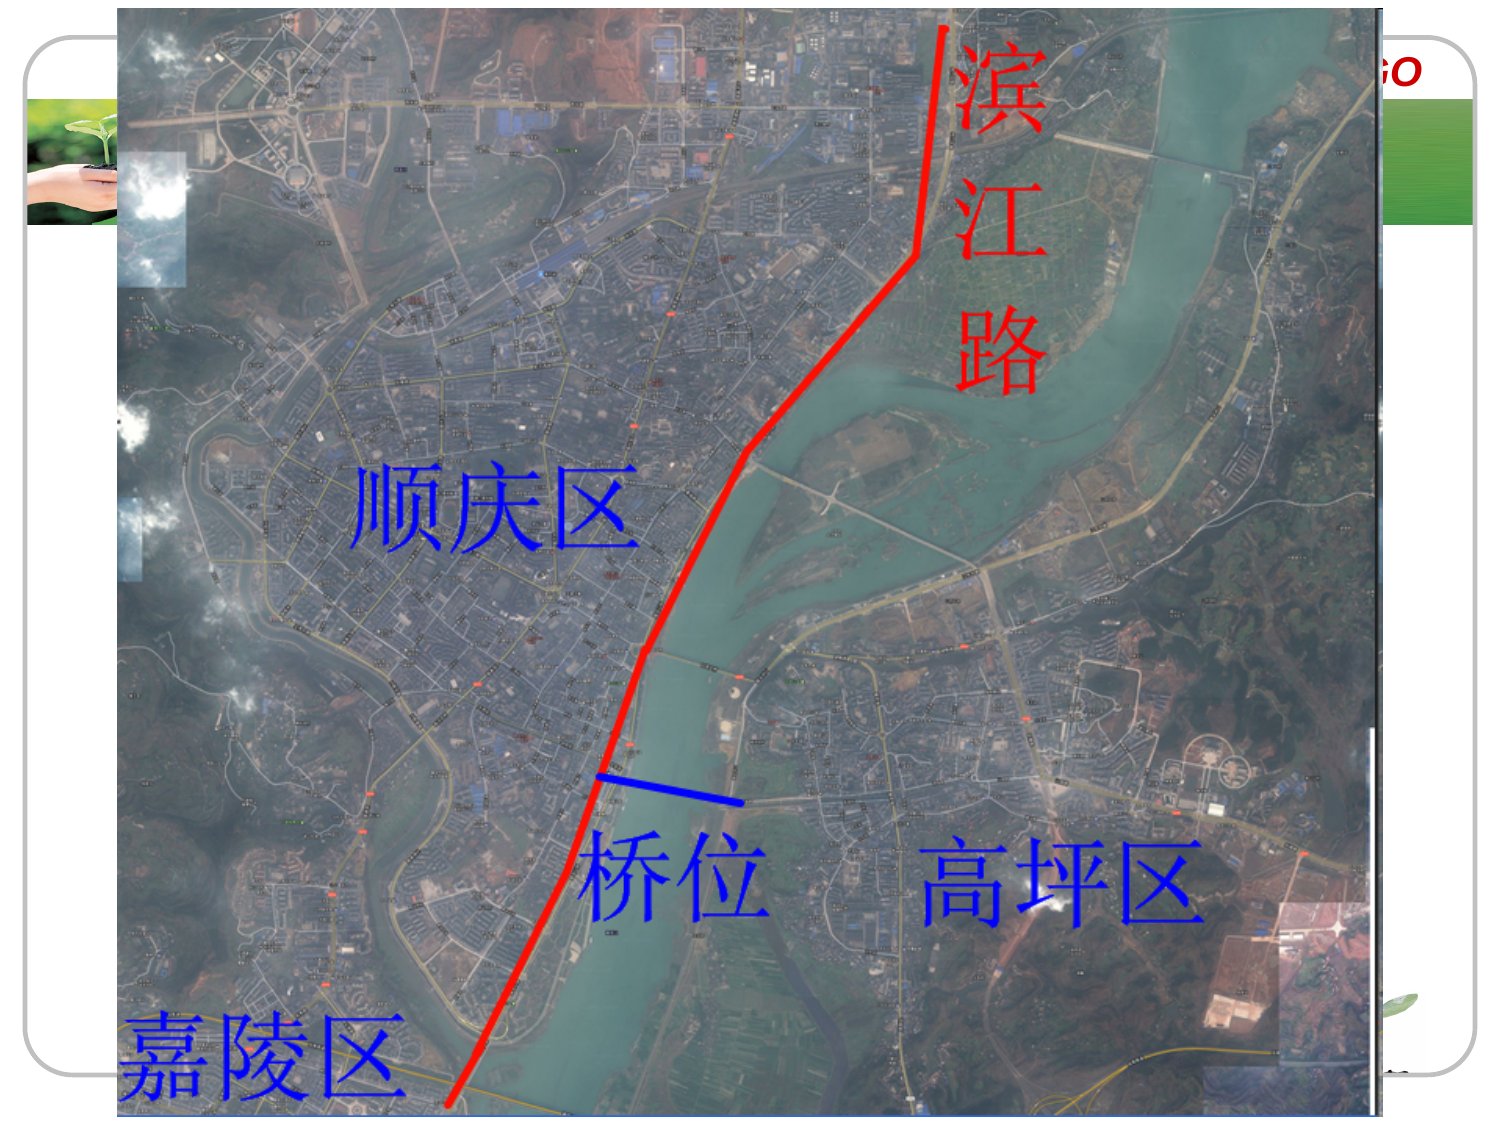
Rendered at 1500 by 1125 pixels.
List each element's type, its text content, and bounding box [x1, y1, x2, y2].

picture [28, 8, 1472, 1117]
footer LOGO [1383, 37, 1438, 78]
